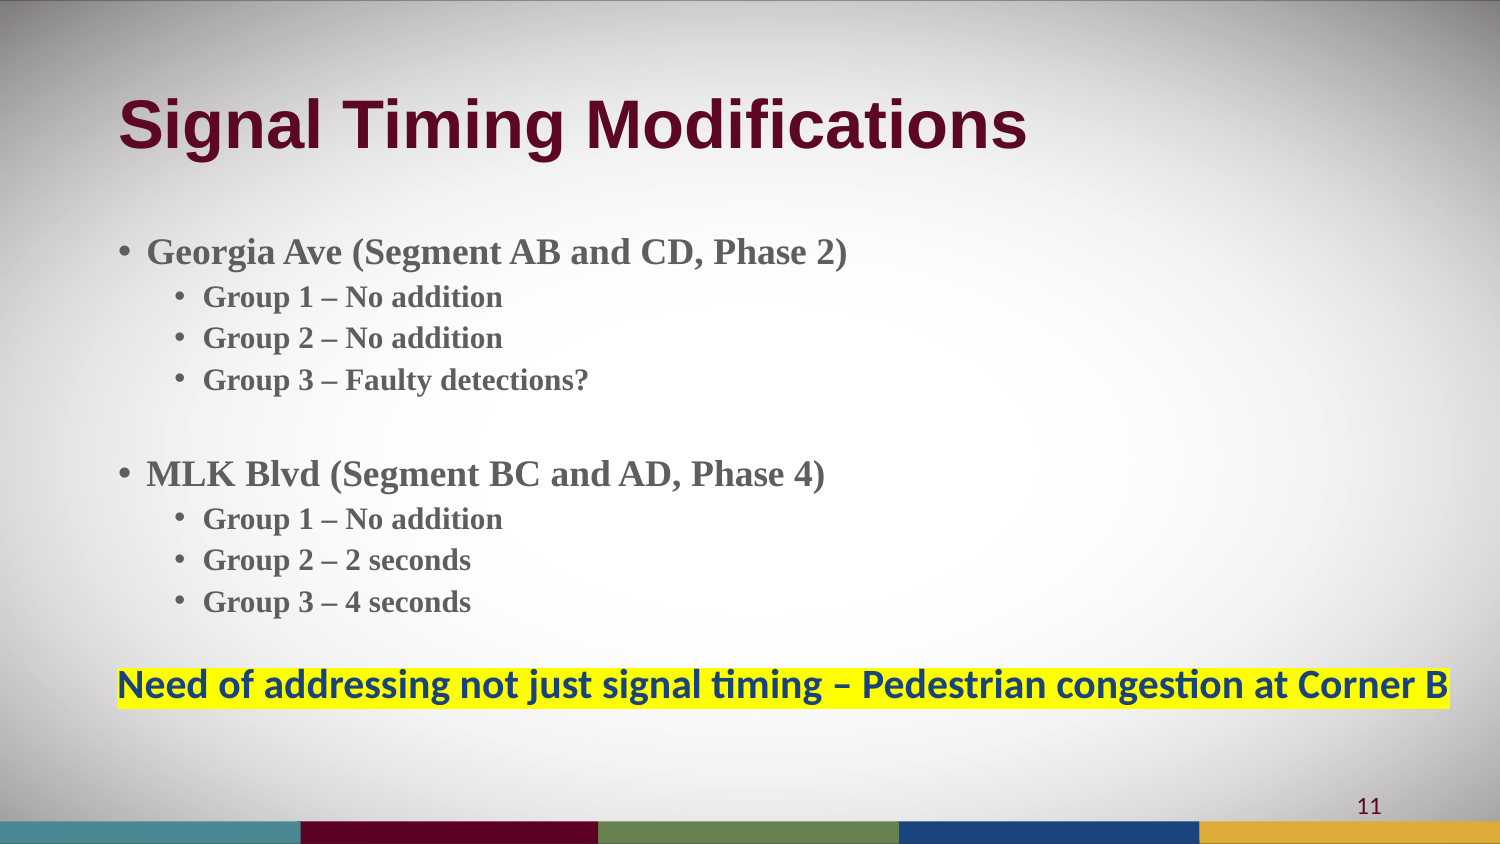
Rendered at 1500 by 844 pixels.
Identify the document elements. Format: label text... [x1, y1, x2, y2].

title Signal Timing Modifications [103, 44, 1397, 208]
slide_number 11 [1059, 782, 1397, 828]
text_box Need of addressing not just signal timing – Pedestrian congestion at Corner B [102, 649, 1482, 715]
list Georgia Ave (Segment AB and CD, Phase 2) Group 1 – No addition Group 2 – No addition Group 3 – Faulty detections? MLK Blvd (Segment BC and AD, Phase 4) Group 1 – No addition Group 2 – 2 seconds Group 3 – 4 seconds [103, 224, 1397, 649]
picture [0, 0, 1500, 821]
